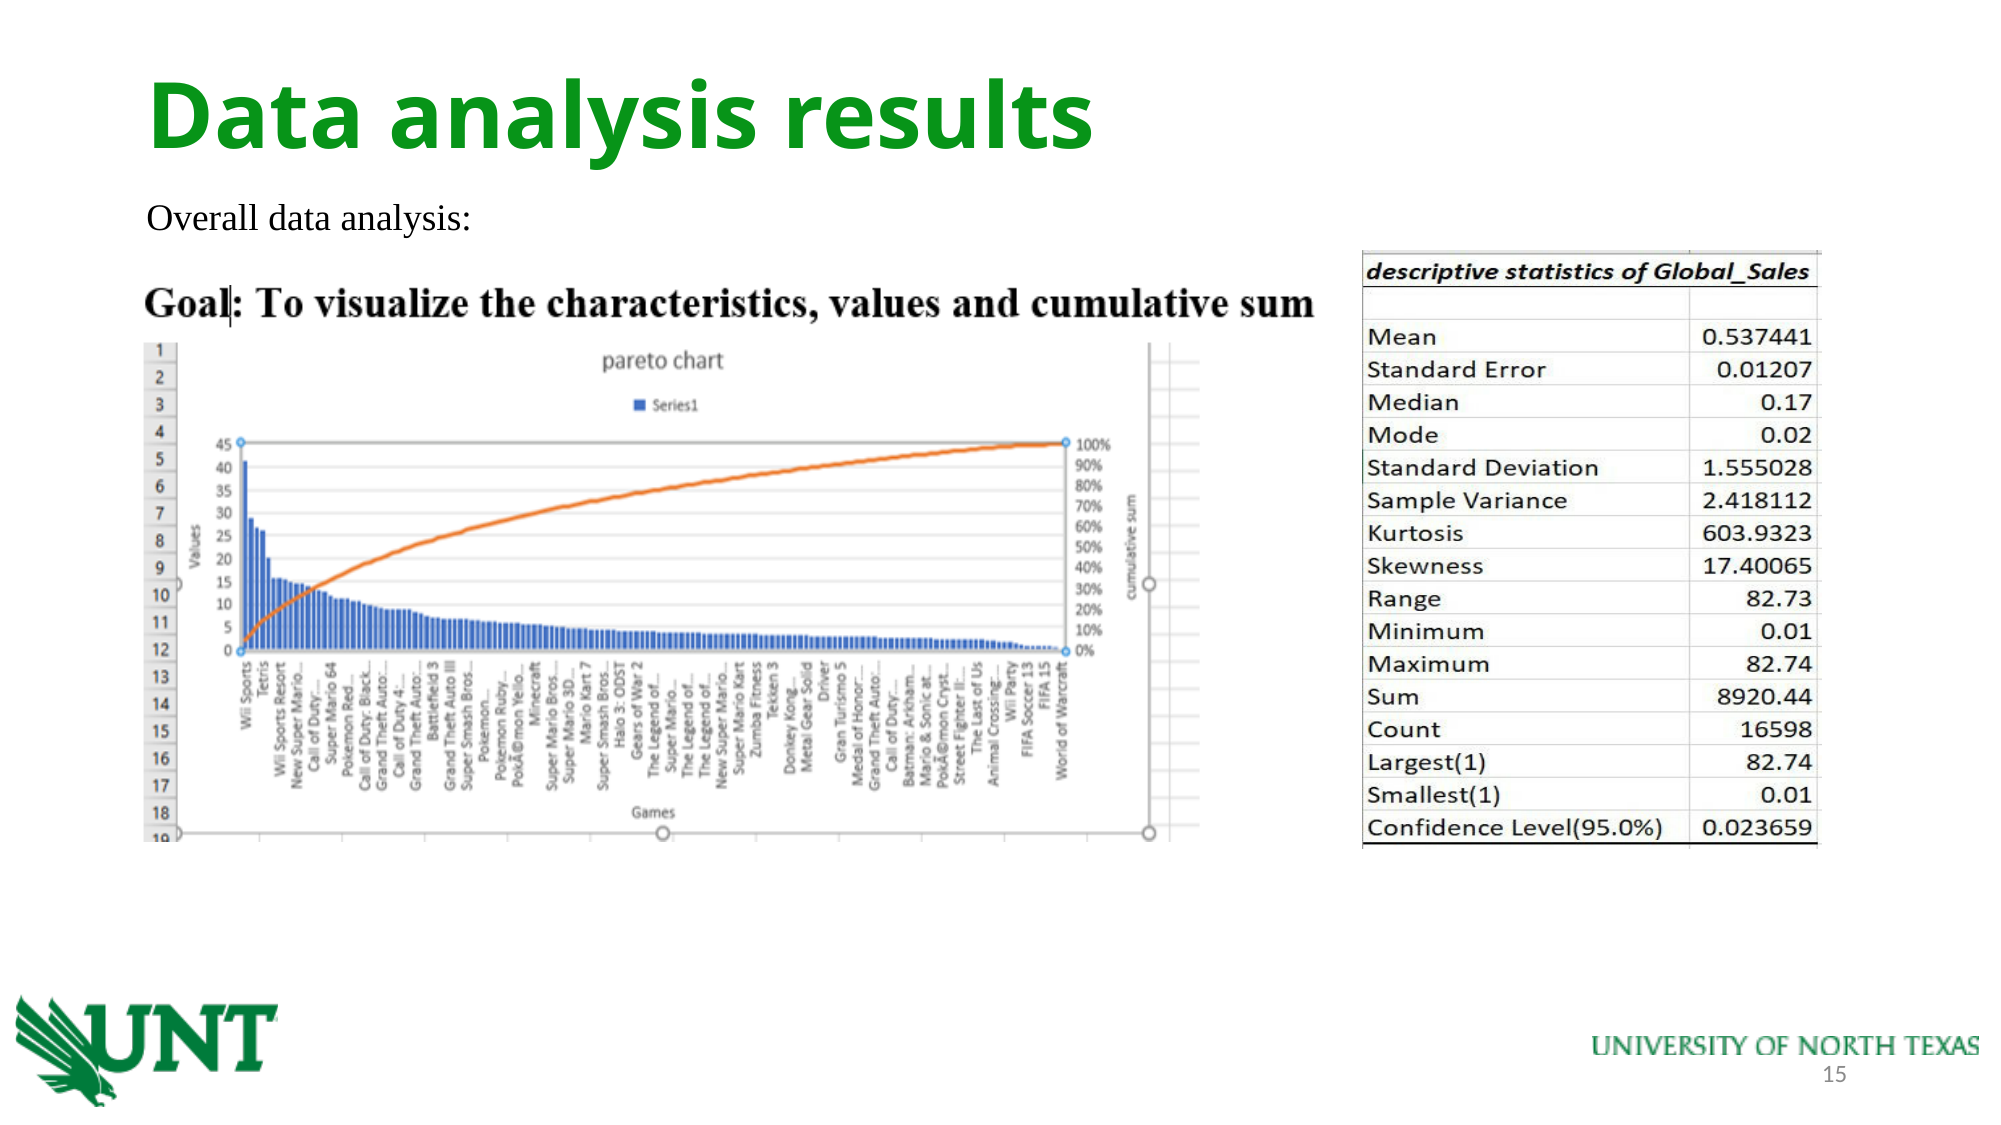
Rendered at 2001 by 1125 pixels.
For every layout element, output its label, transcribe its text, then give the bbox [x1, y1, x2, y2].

list Overall data analysis: [131, 181, 1884, 987]
picture [131, 285, 1336, 842]
picture [1591, 1035, 1979, 1055]
picture [1362, 250, 1822, 849]
title Data analysis results [131, 56, 1884, 181]
slide_number 15 [1412, 1042, 1863, 1103]
picture [15, 994, 278, 1107]
